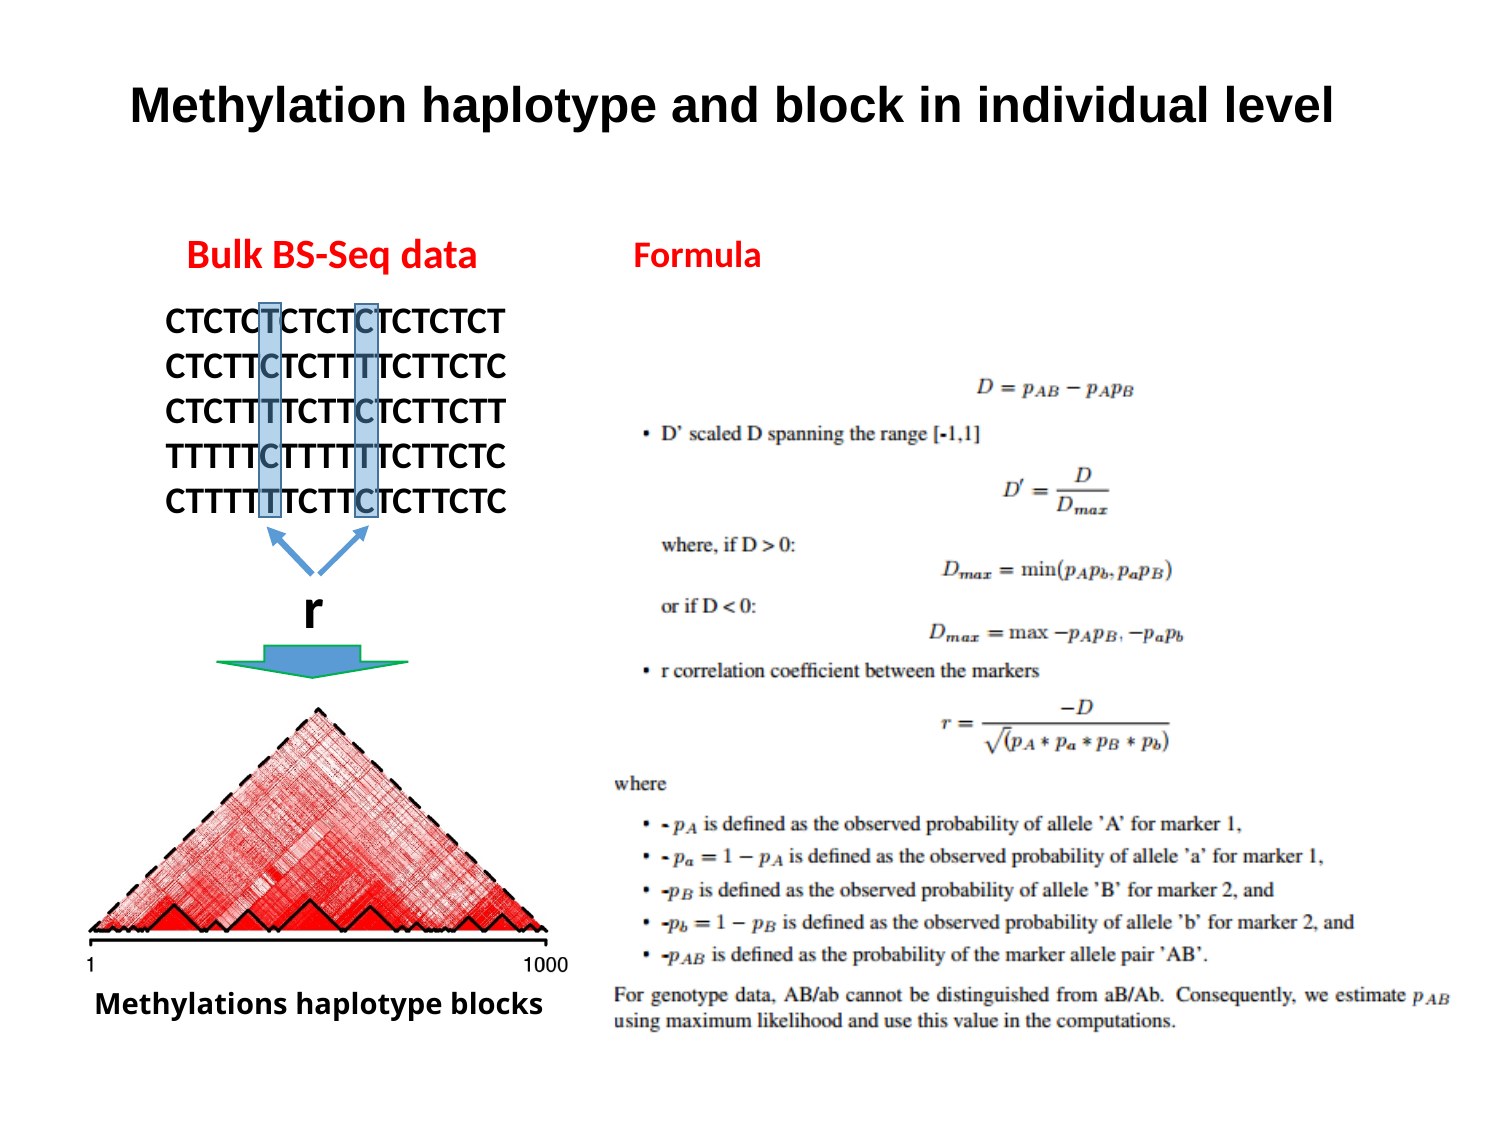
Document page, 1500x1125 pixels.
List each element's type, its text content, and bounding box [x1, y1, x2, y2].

text_box Bulk BS-Seq data [171, 219, 513, 285]
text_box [319, 525, 369, 575]
text_box CTCTCTCTCTCTCTCTCT CTCTTCTCTTTTCTTCTC CTCTTTTCTTCTCTTCTT TTTTTCTTTTTTCTTCTC CTTTTTTCTTCTCTTCTC [142, 289, 554, 529]
text_box Formula [618, 222, 778, 282]
text_box r [289, 563, 340, 644]
picture [65, 694, 570, 978]
text_box Methylations haplotype blocks [79, 978, 559, 1028]
text_box [354, 303, 379, 518]
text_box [266, 526, 313, 575]
text_box [216, 644, 409, 679]
text_box [258, 302, 282, 518]
picture [590, 355, 1489, 1071]
text_box Methylation haplotype and block in individual level [0, 64, 1489, 140]
